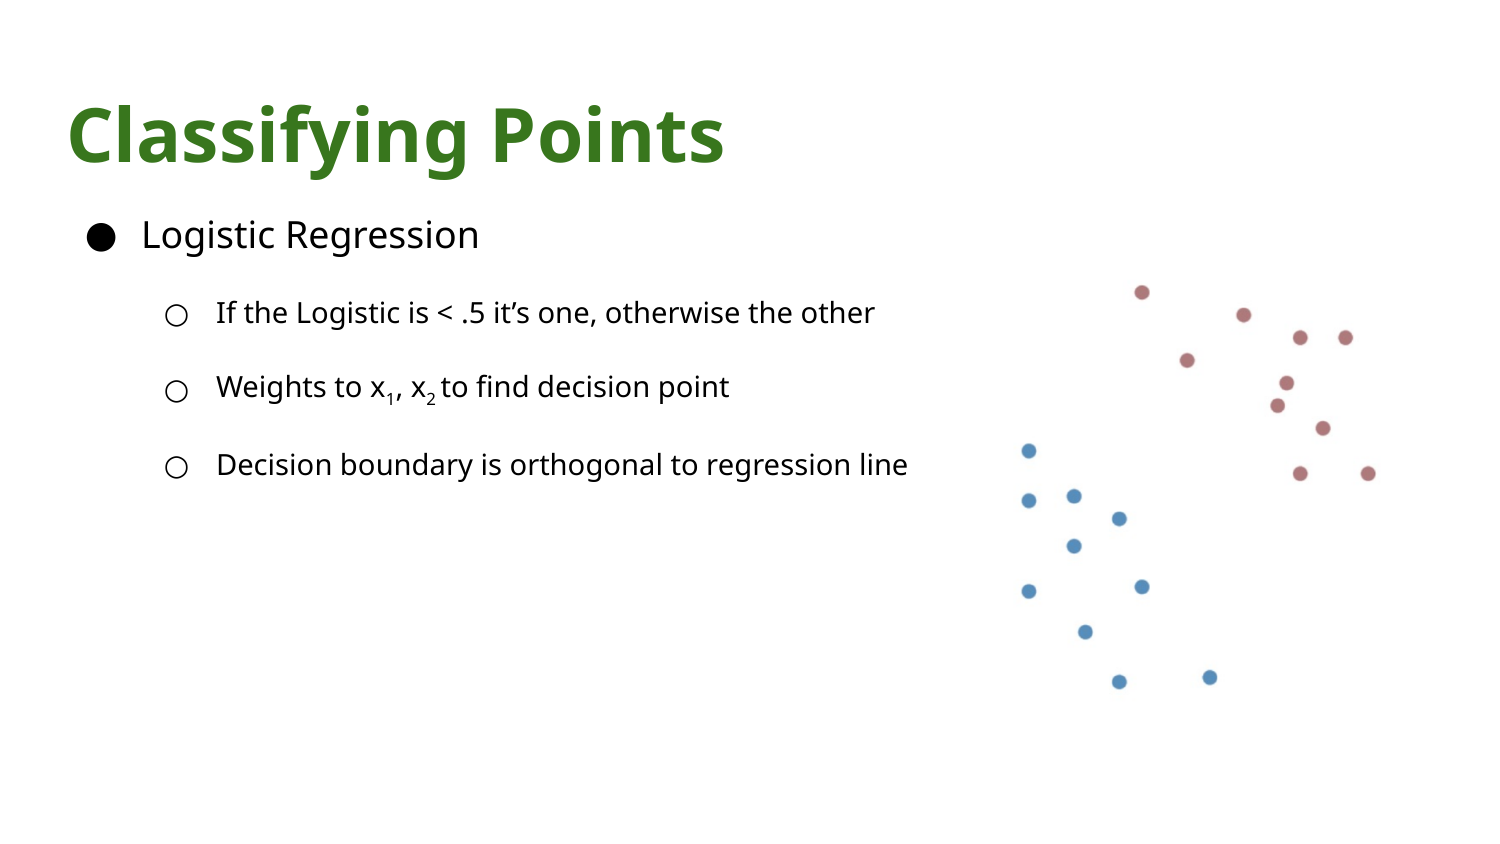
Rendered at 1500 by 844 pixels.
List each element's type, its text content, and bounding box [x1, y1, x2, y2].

list Logistic Regression If the Logistic is < .5 it’s one, otherwise the other Weights to x1, x2 to find decision point Decision boundary is orthogonal to regression line [51, 189, 1449, 750]
title Classifying Points [51, 72, 1449, 167]
picture [996, 267, 1398, 717]
